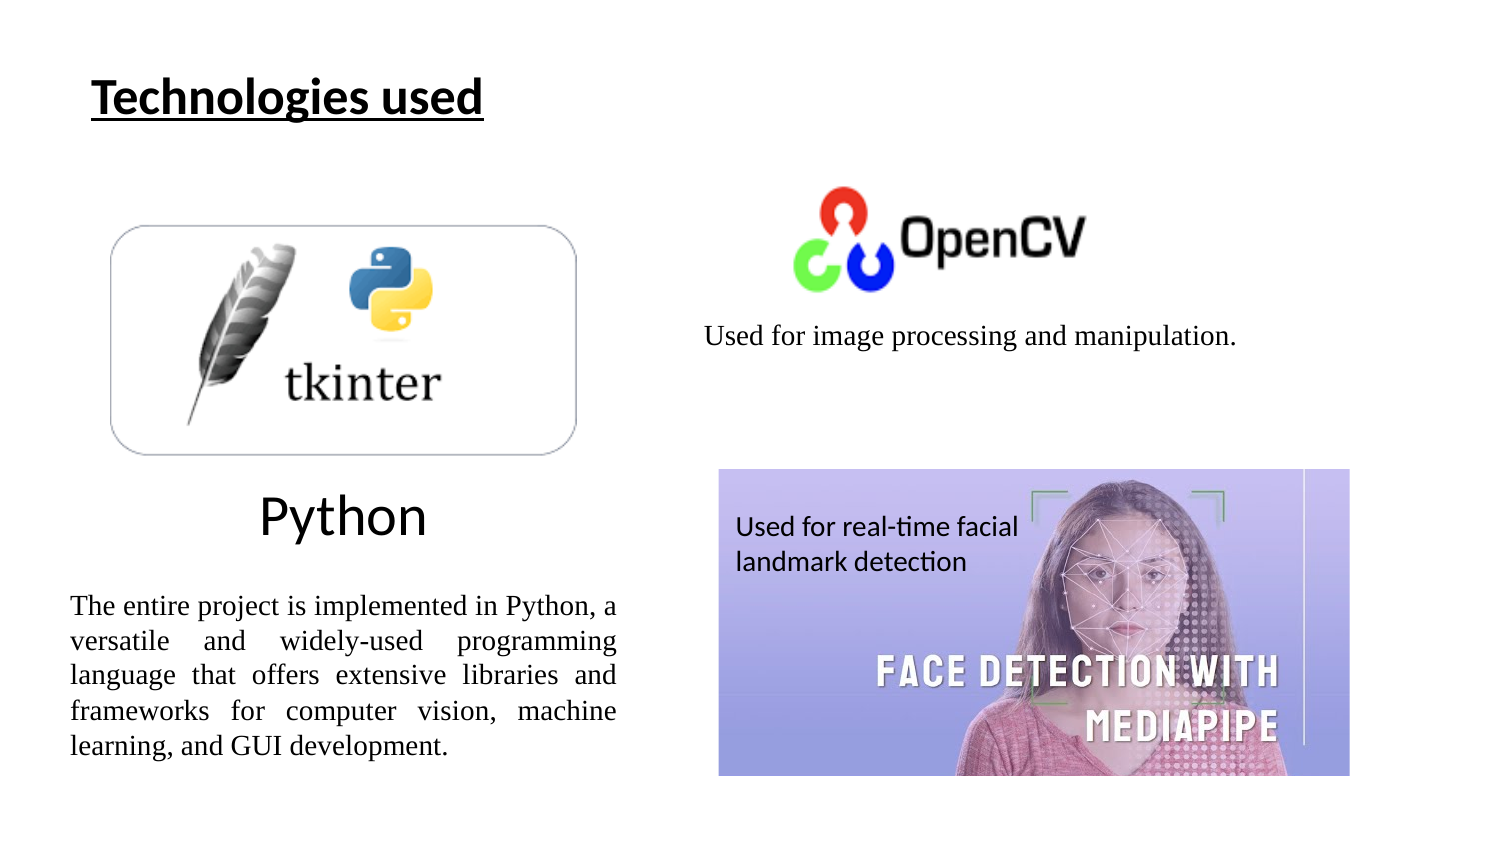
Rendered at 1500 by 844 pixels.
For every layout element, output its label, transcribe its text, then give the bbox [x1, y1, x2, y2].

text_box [576, 96, 1340, 403]
text_box Technologies used [75, 54, 500, 133]
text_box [718, 469, 1350, 776]
text_box The entire project is implemented in Python, a versatile and widely-used programming language that offers extensive libraries and frameworks for computer vision, machine learning, and GUI development. [0, 578, 633, 769]
picture [110, 205, 577, 470]
text_box Python [150, 477, 538, 555]
